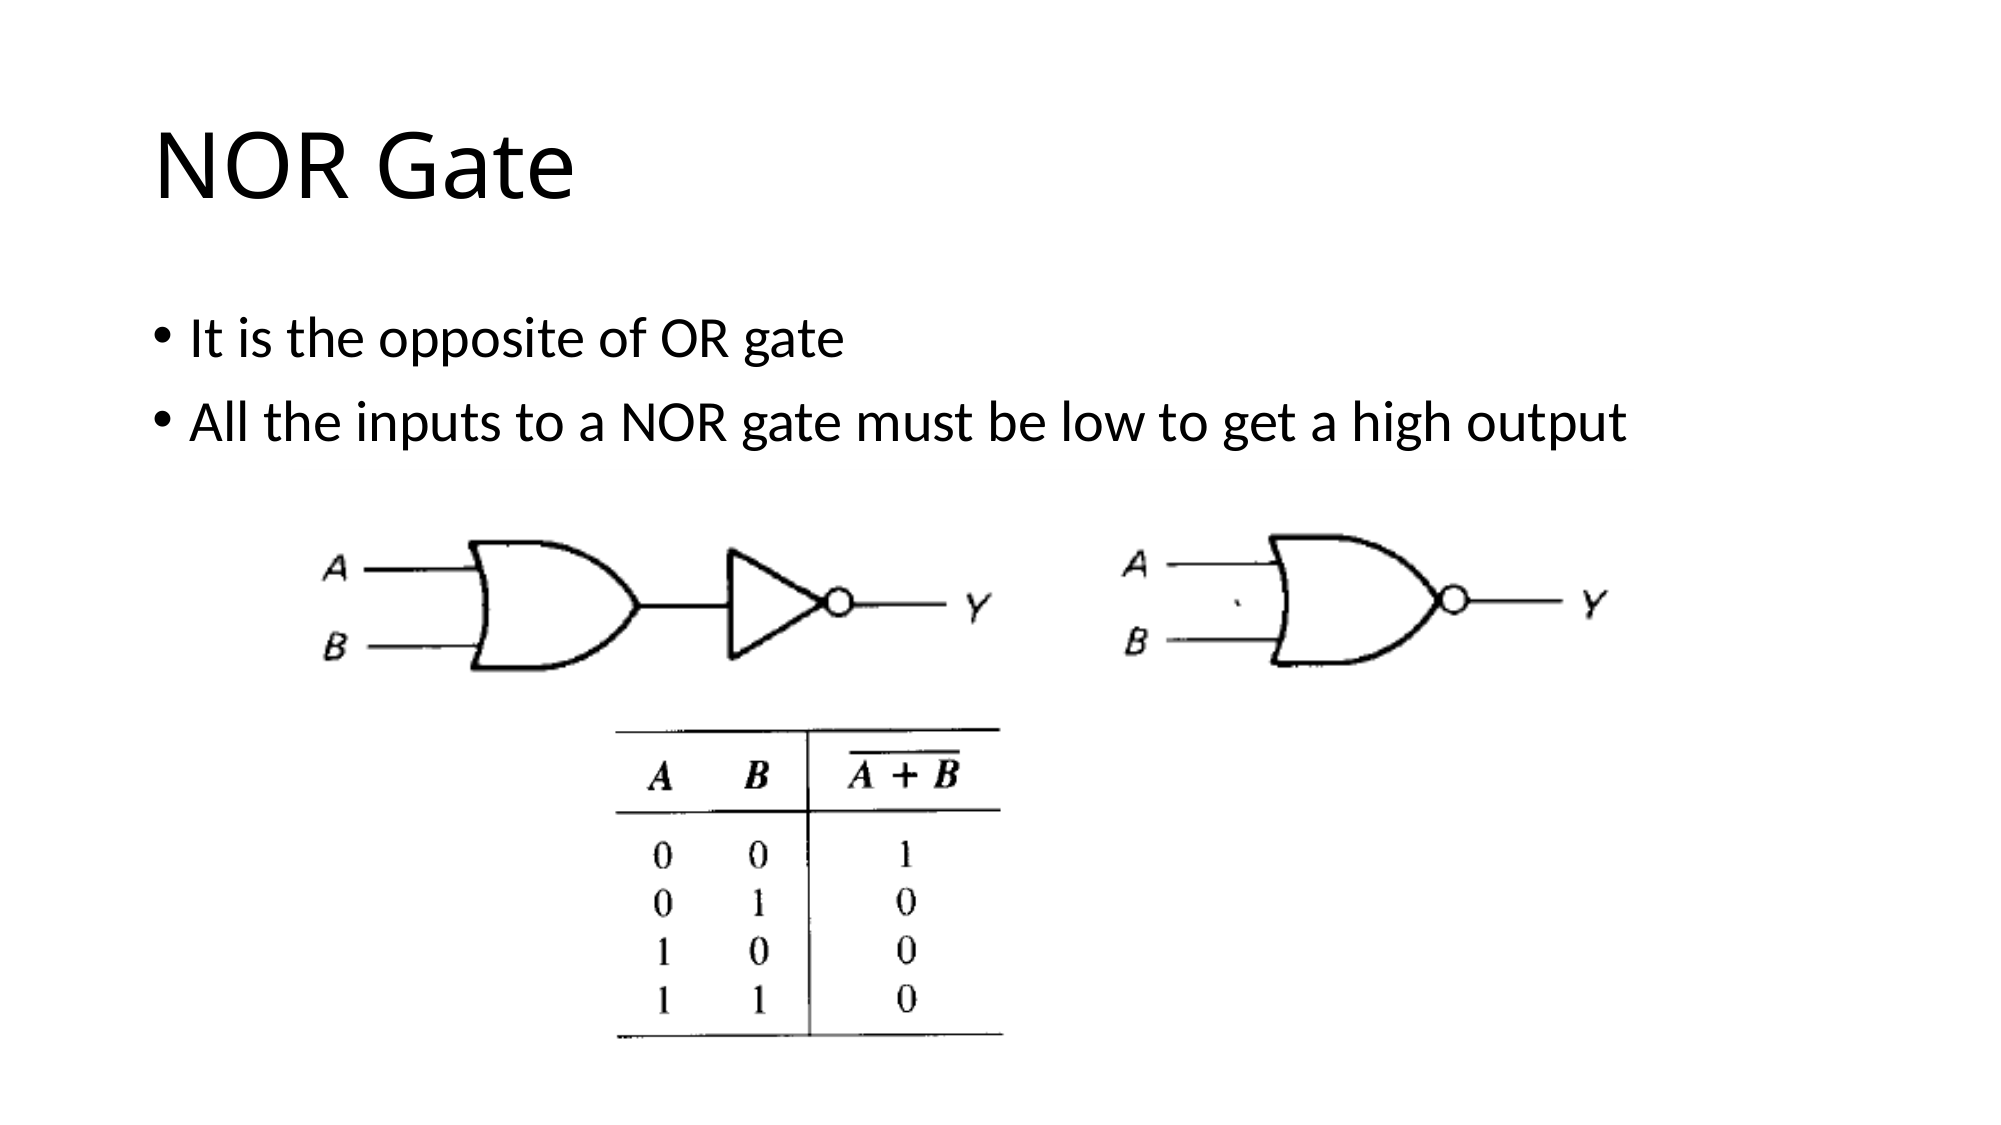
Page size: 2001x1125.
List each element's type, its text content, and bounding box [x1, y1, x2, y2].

list It is the opposite of OR gate All the inputs to a NOR gate must be low to get a high output [137, 299, 1863, 1014]
title NOR Gate [137, 59, 1863, 278]
picture [292, 468, 1634, 1060]
